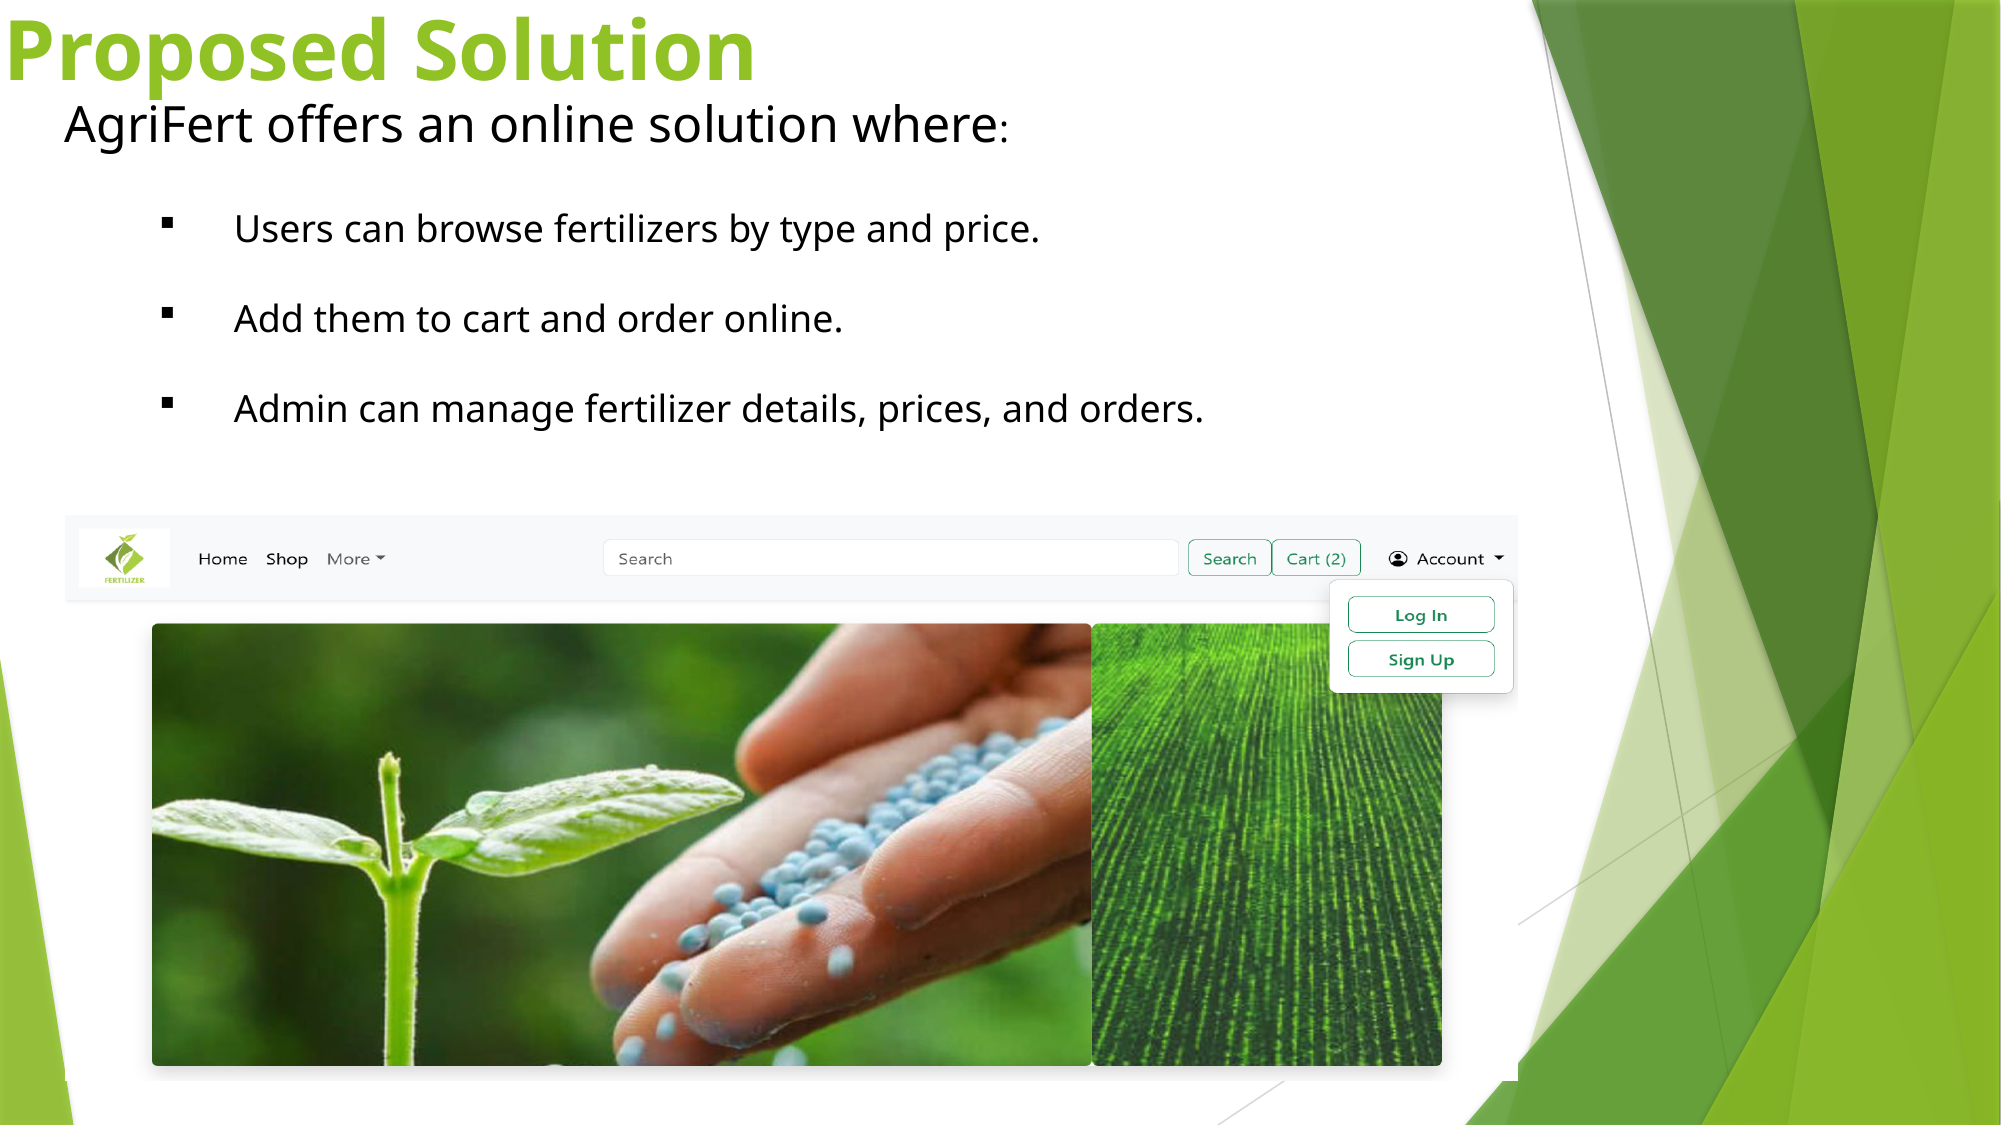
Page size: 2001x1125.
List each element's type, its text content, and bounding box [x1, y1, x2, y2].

text_box Users can browse fertilizers by type and price. Add them to cart and order online. Admin can manage fertilizer details, prices, and orders. [144, 198, 1382, 514]
title Proposed Solution [0, 0, 1400, 215]
picture [65, 515, 1519, 1082]
text_box AgriFert offers an online solution where: [49, 85, 1050, 160]
